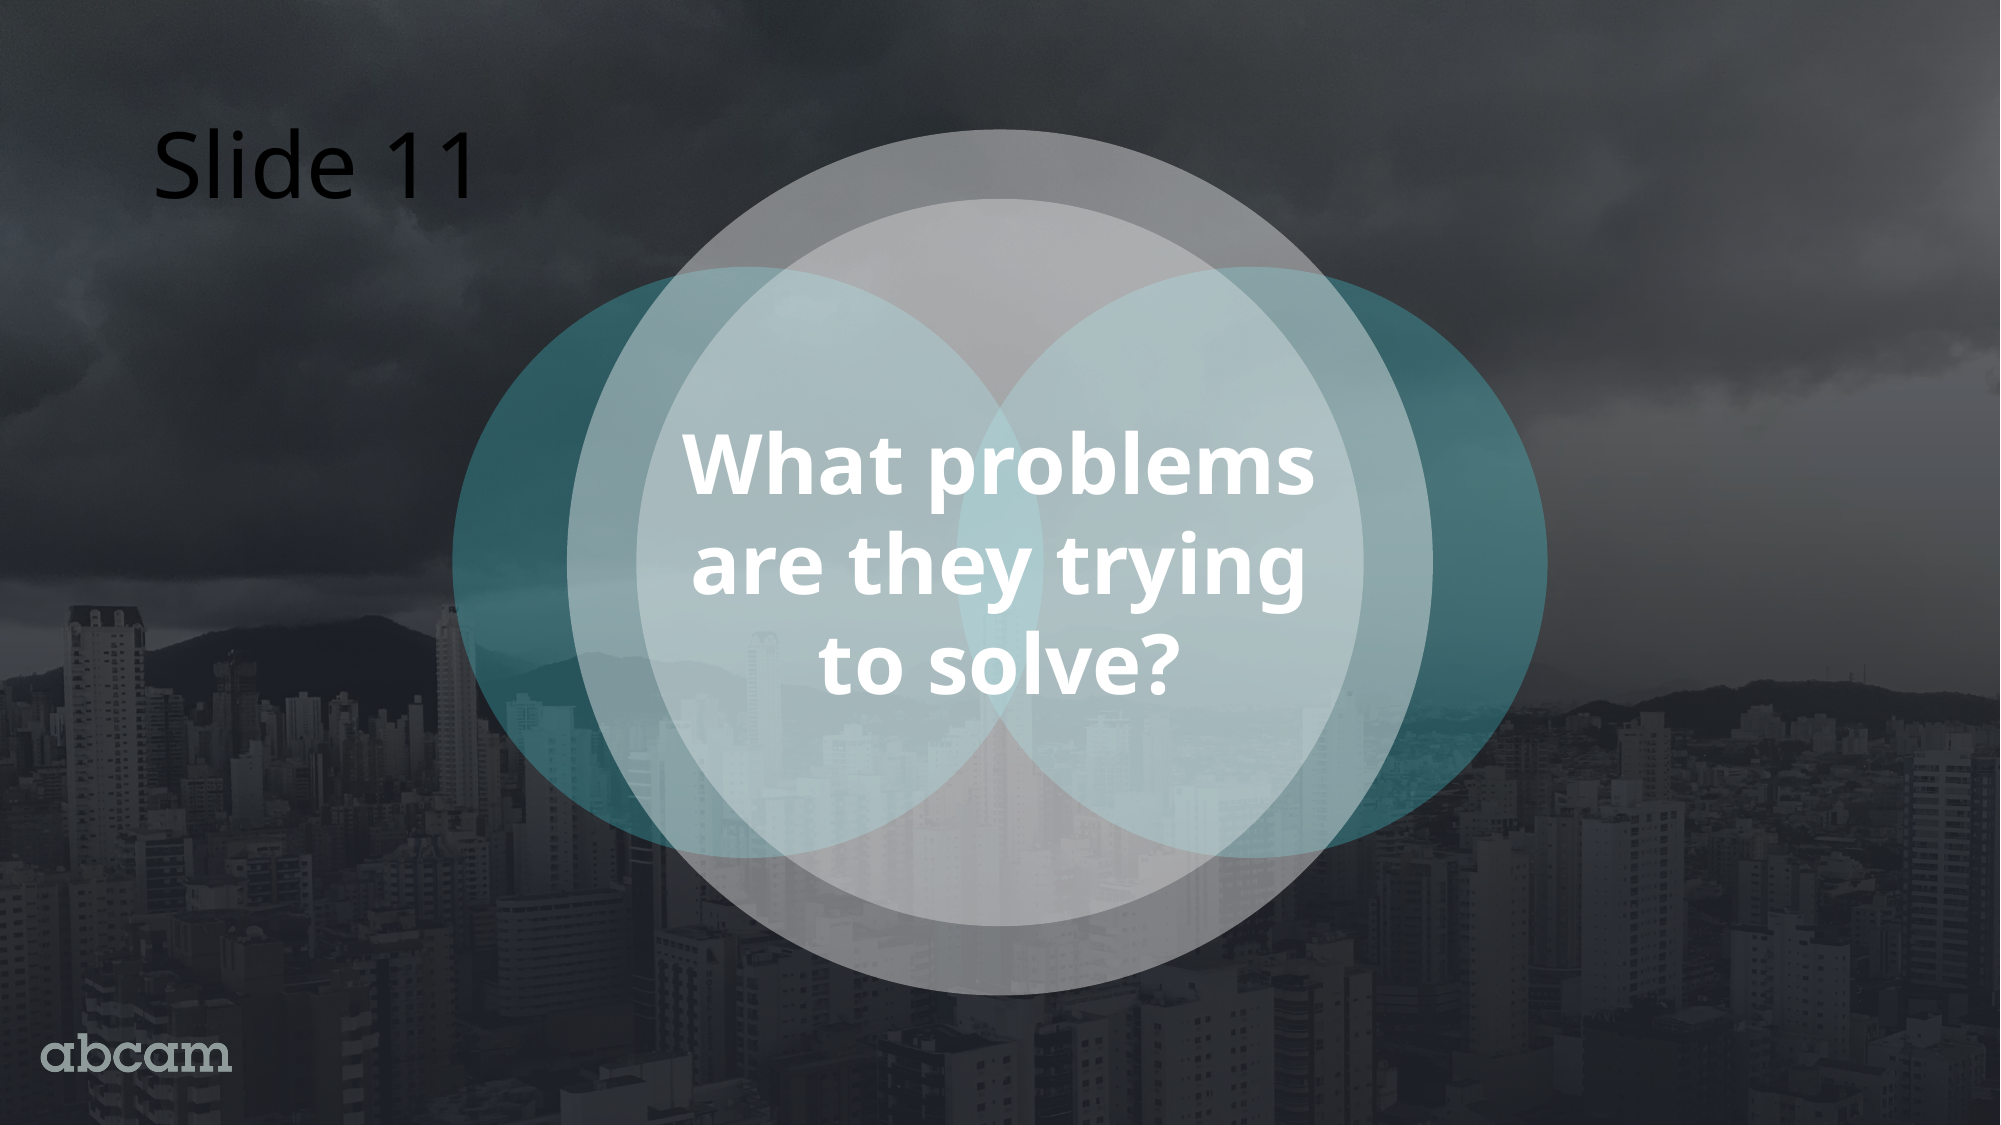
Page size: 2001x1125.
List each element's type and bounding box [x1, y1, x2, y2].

text_box [452, 266, 1548, 859]
picture [0, 0, 2000, 1125]
